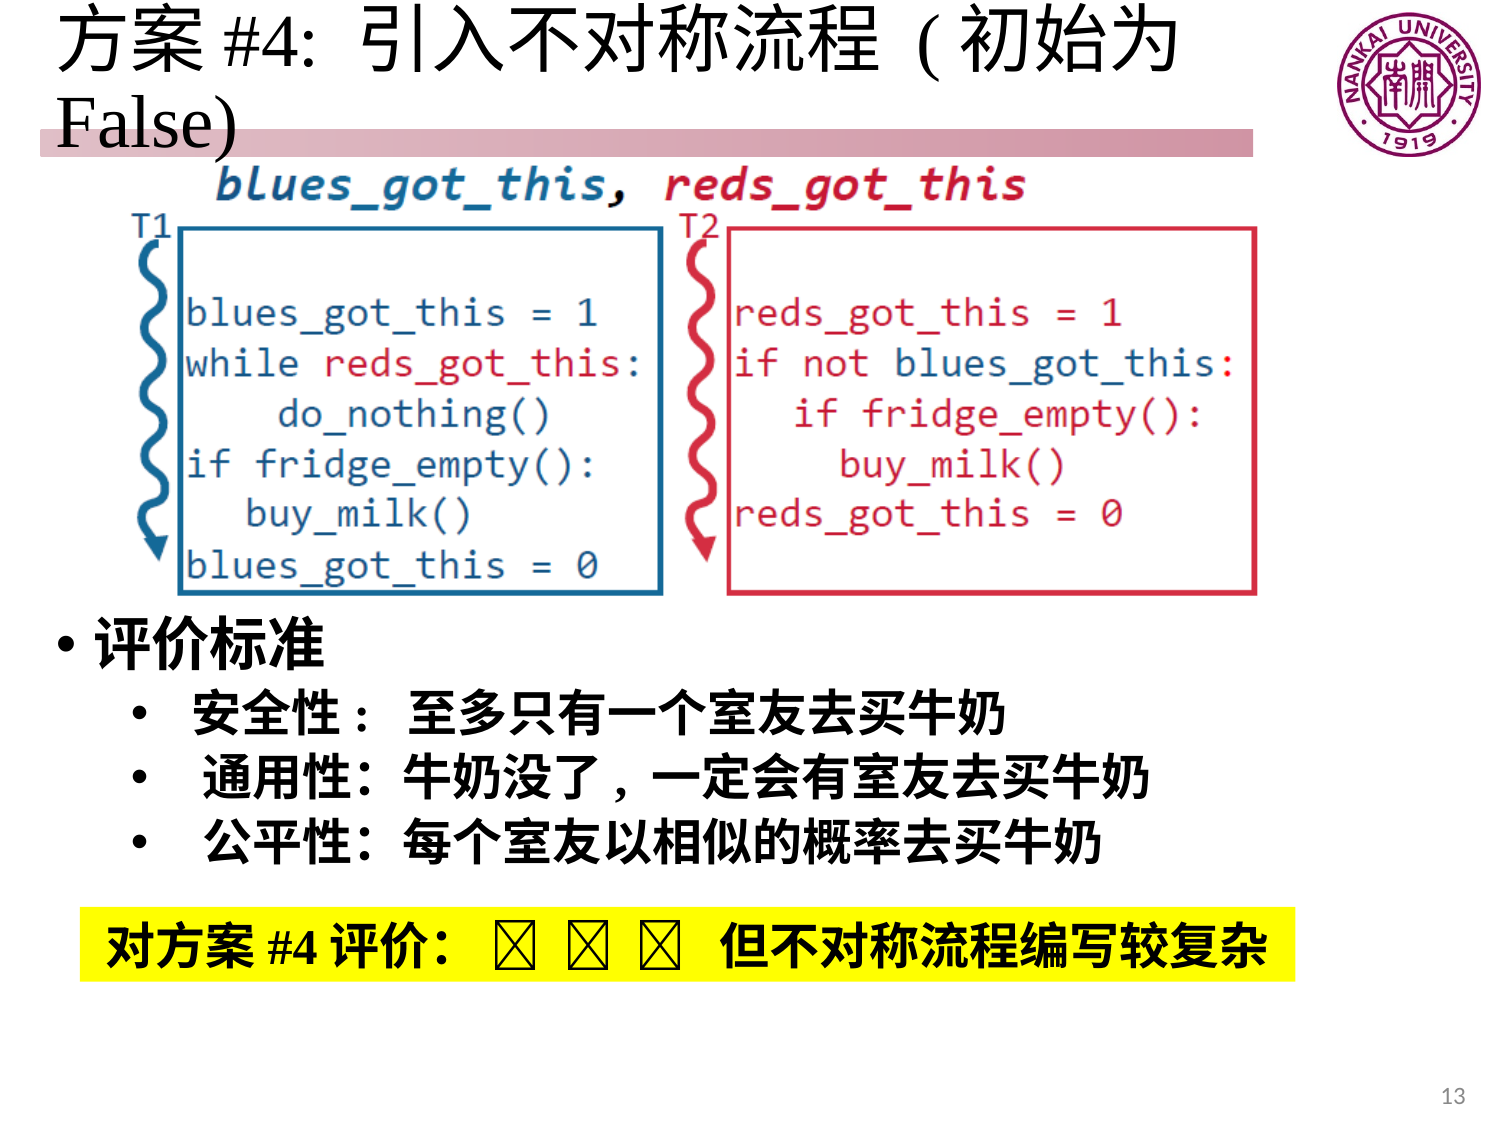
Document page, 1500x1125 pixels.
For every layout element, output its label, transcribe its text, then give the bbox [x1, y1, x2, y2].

title 方案#4: 引入不对称流程 (初始为False) [40, 33, 1335, 133]
picture [1337, 12, 1481, 157]
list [120, 163, 1270, 609]
slide_number 13 [1143, 1065, 1481, 1125]
text_box 对方案#4评价：    但不对称流程编写较复杂 [79, 906, 1296, 982]
text_box 评价标准 安全性: 至多只有一个室友去买牛奶 通用性：牛奶没了, 一定会有室友去买牛奶 公平性：每个室友以相似的概率去买牛奶 [40, 516, 1481, 1042]
